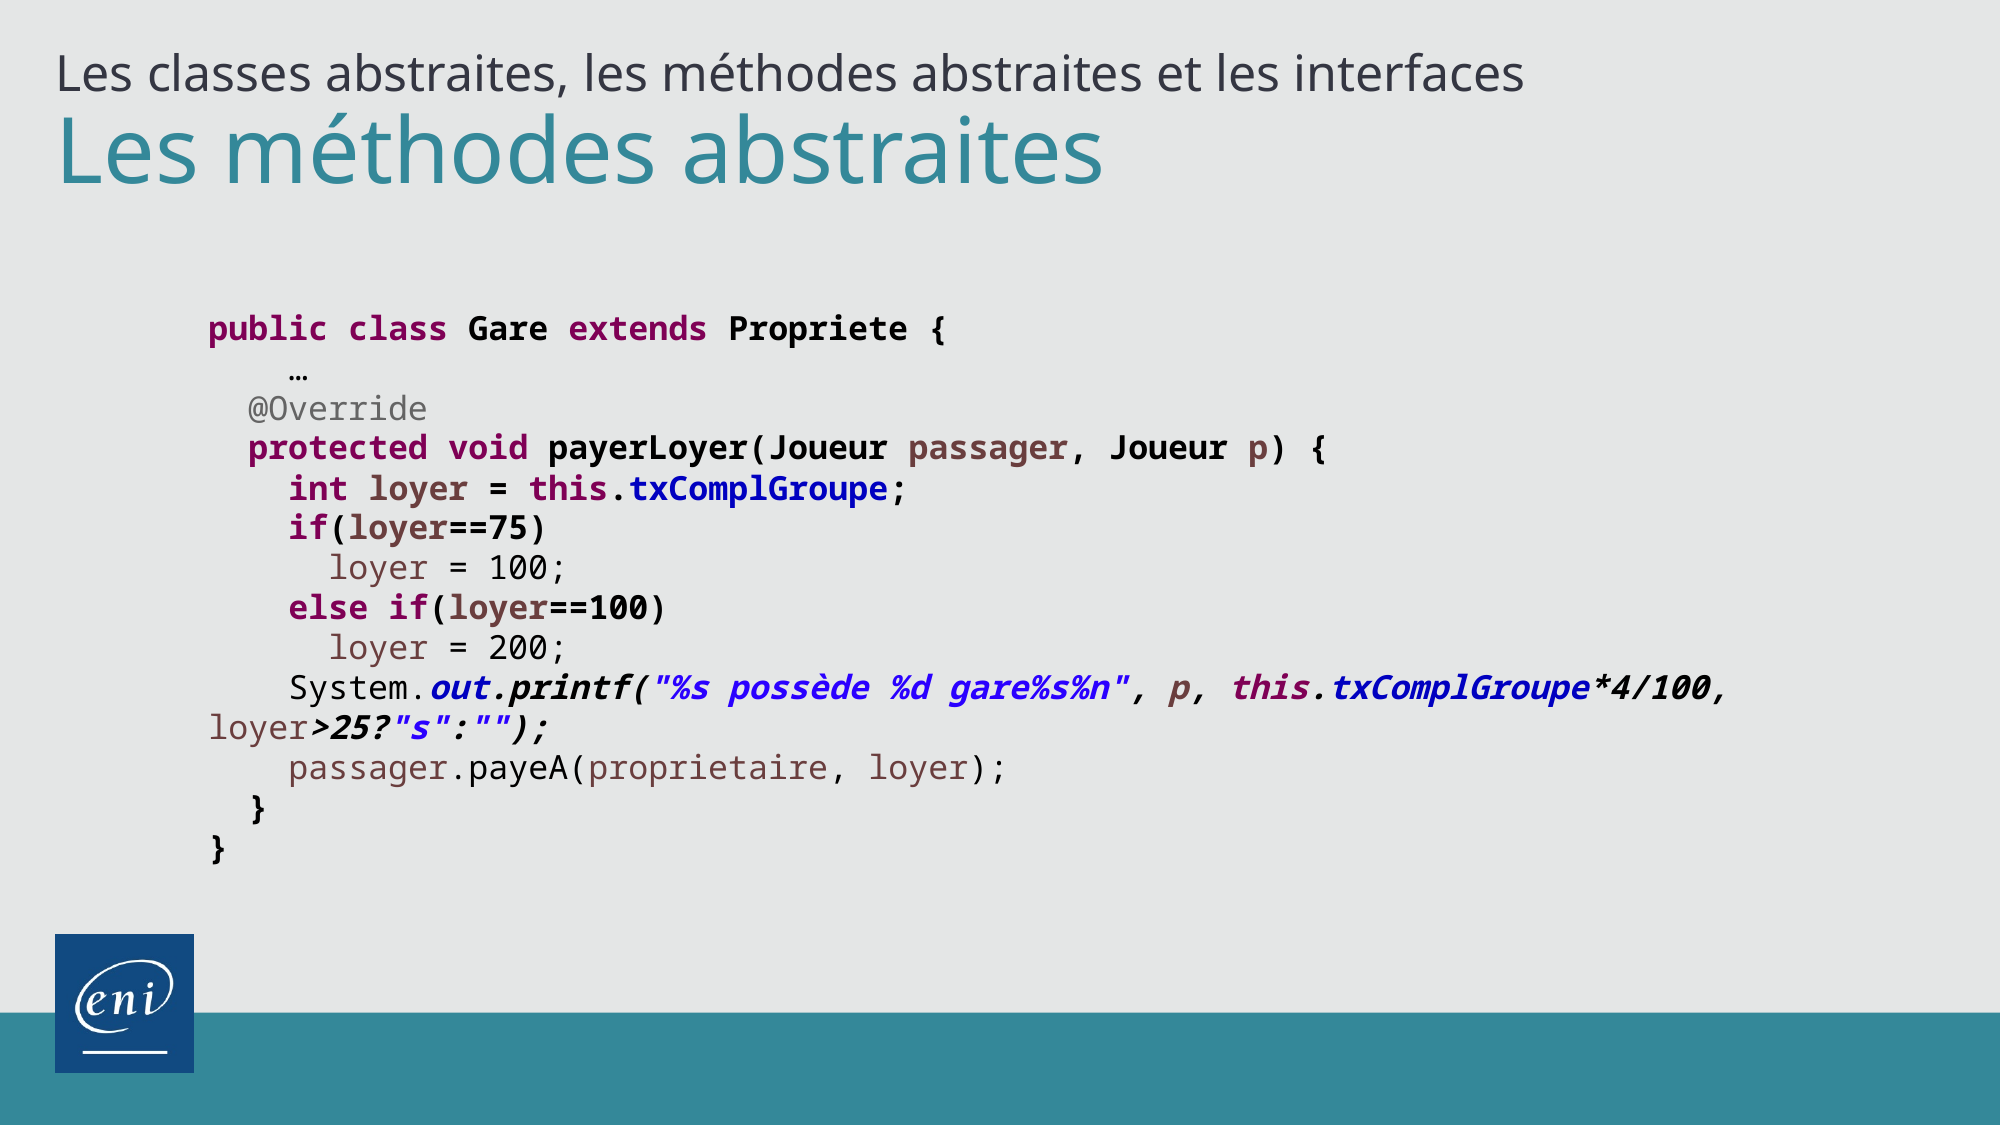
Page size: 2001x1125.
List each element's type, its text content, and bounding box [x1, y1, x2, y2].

list Les classes abstraites, les méthodes abstraites et les interfaces [55, 31, 1952, 103]
list public class Gare extends Propriete { … @Override protected void payerLoyer(Joueur passager, Joueur p) { int loyer = this.txComplGroupe; if(loyer==75) loyer = 100; else if(loyer==100) loyer = 200; System.out.printf("%s possède %d gare%s%n", p, this.txComplGroupe*4/100, loyer>25?"s":""); passager.payeA(proprietaire, loyer); } } [193, 299, 1952, 912]
picture [55, 934, 194, 1073]
title Les méthodes abstraites [55, 104, 1952, 303]
